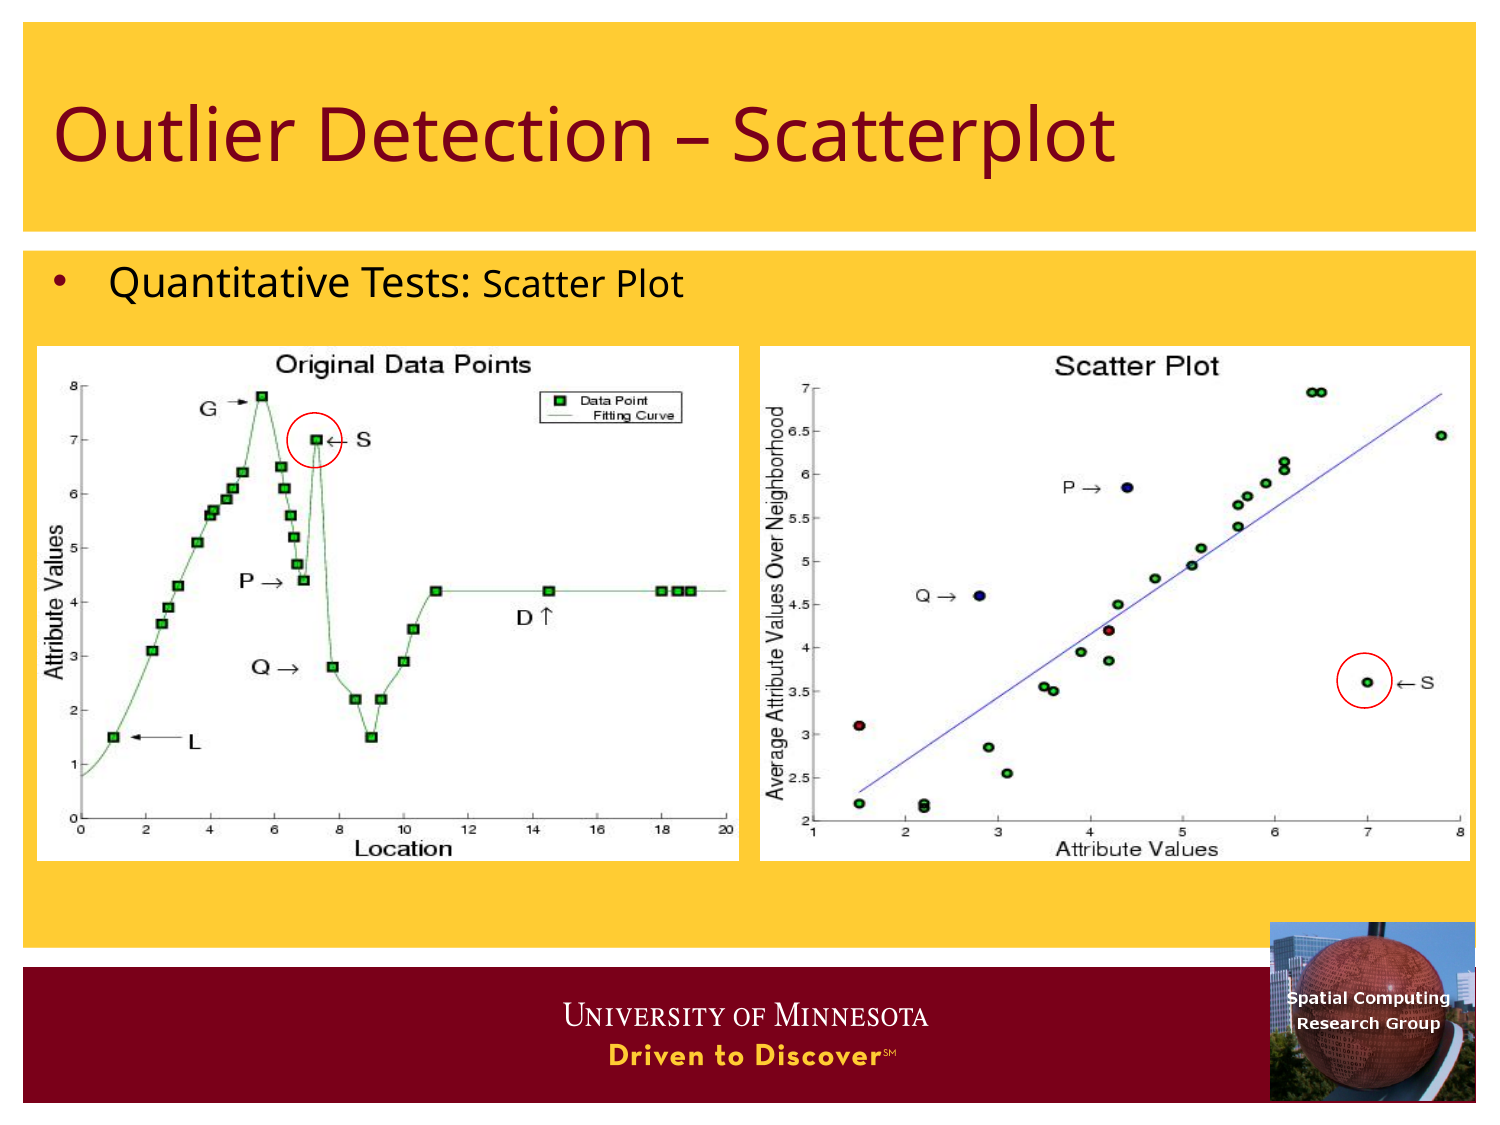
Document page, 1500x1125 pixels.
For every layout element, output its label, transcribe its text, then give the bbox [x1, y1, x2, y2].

title Outlier Detection – Scatterplot [37, 49, 1451, 213]
picture [23, 22, 1476, 1103]
list Quantitative Tests: Scatter Plot [37, 257, 1451, 926]
